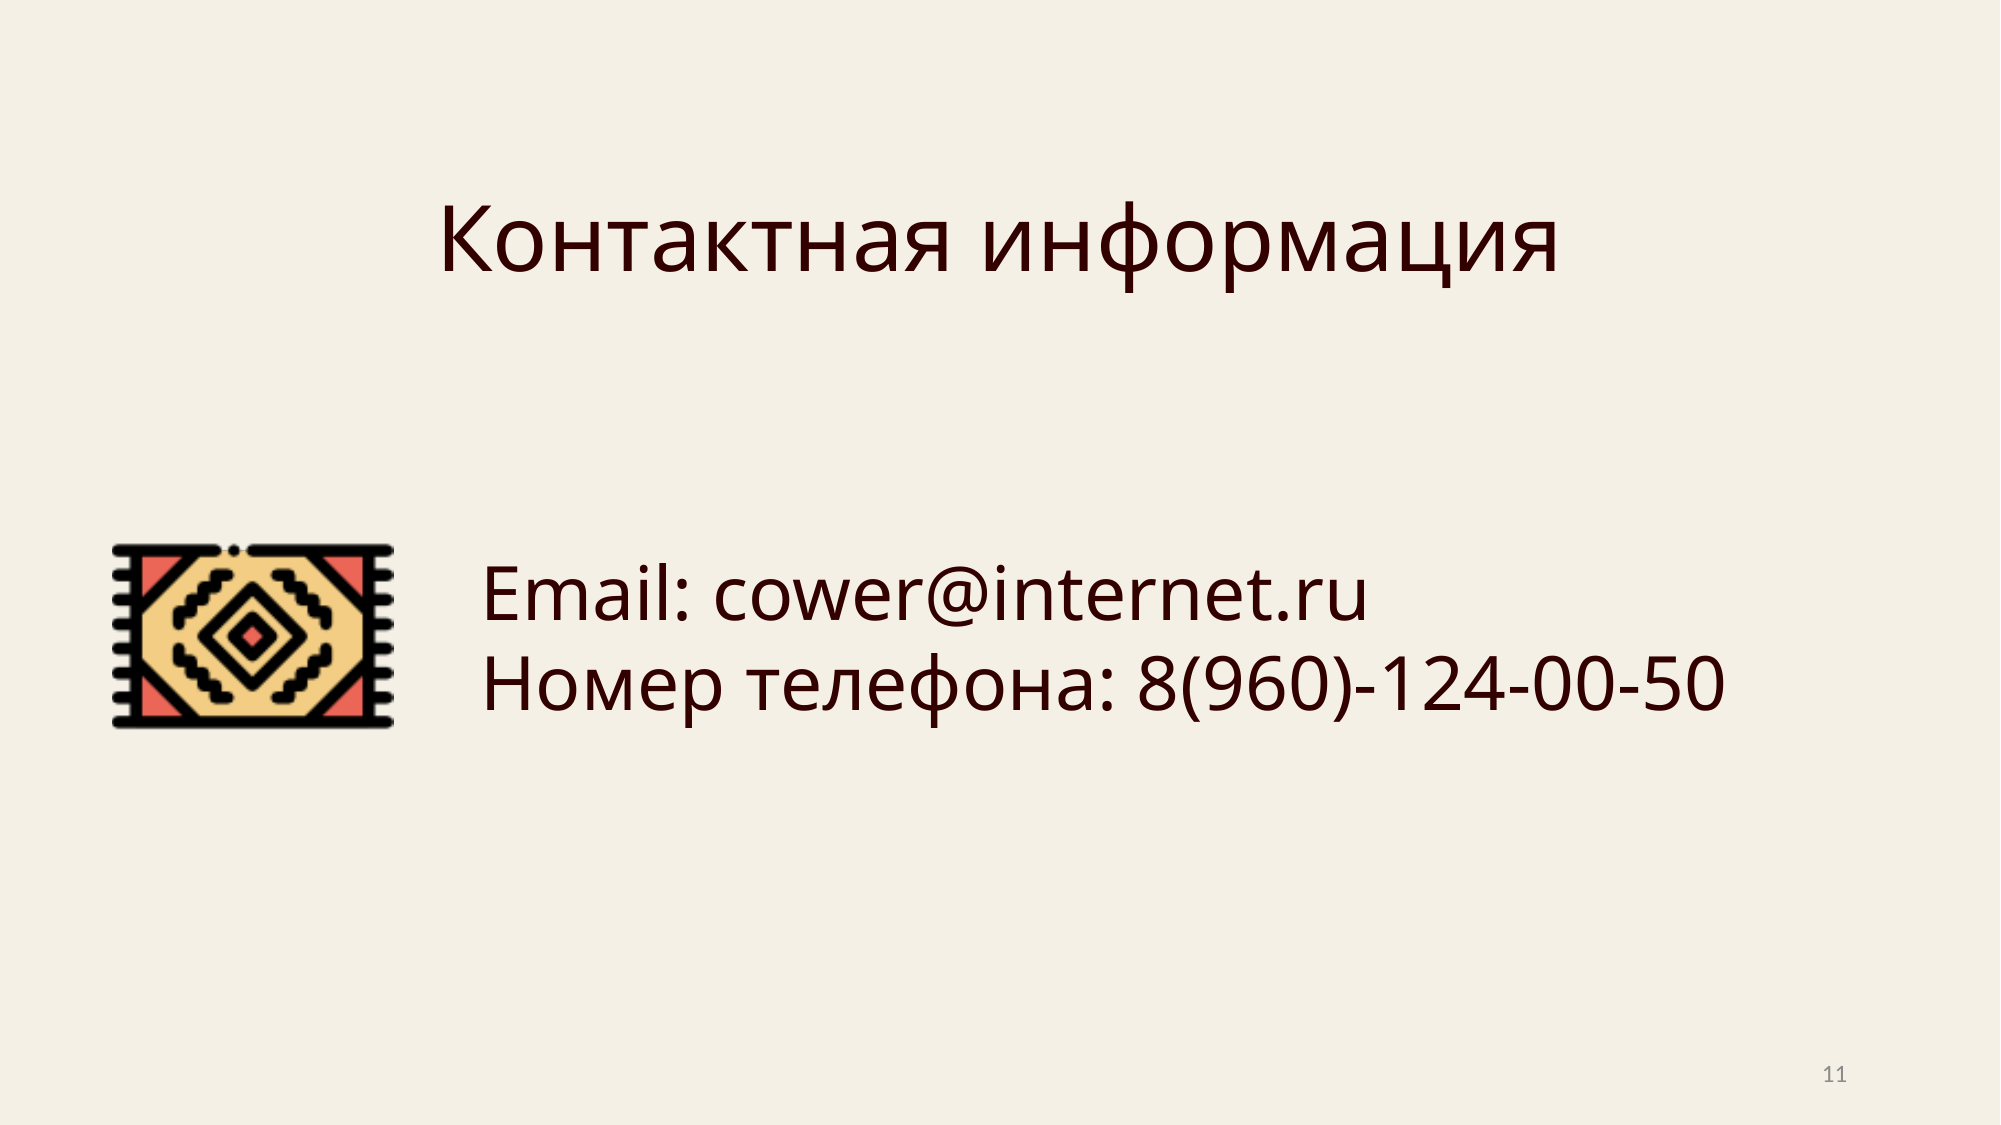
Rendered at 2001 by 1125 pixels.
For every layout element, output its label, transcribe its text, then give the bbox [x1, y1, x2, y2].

text_box Email: cower@internet.ru Номер телефона: 8(960)-124-00-50 [465, 538, 1744, 734]
title Контактная информация [137, 132, 1863, 351]
slide_number 11 [1412, 1042, 1863, 1103]
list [112, 495, 394, 778]
